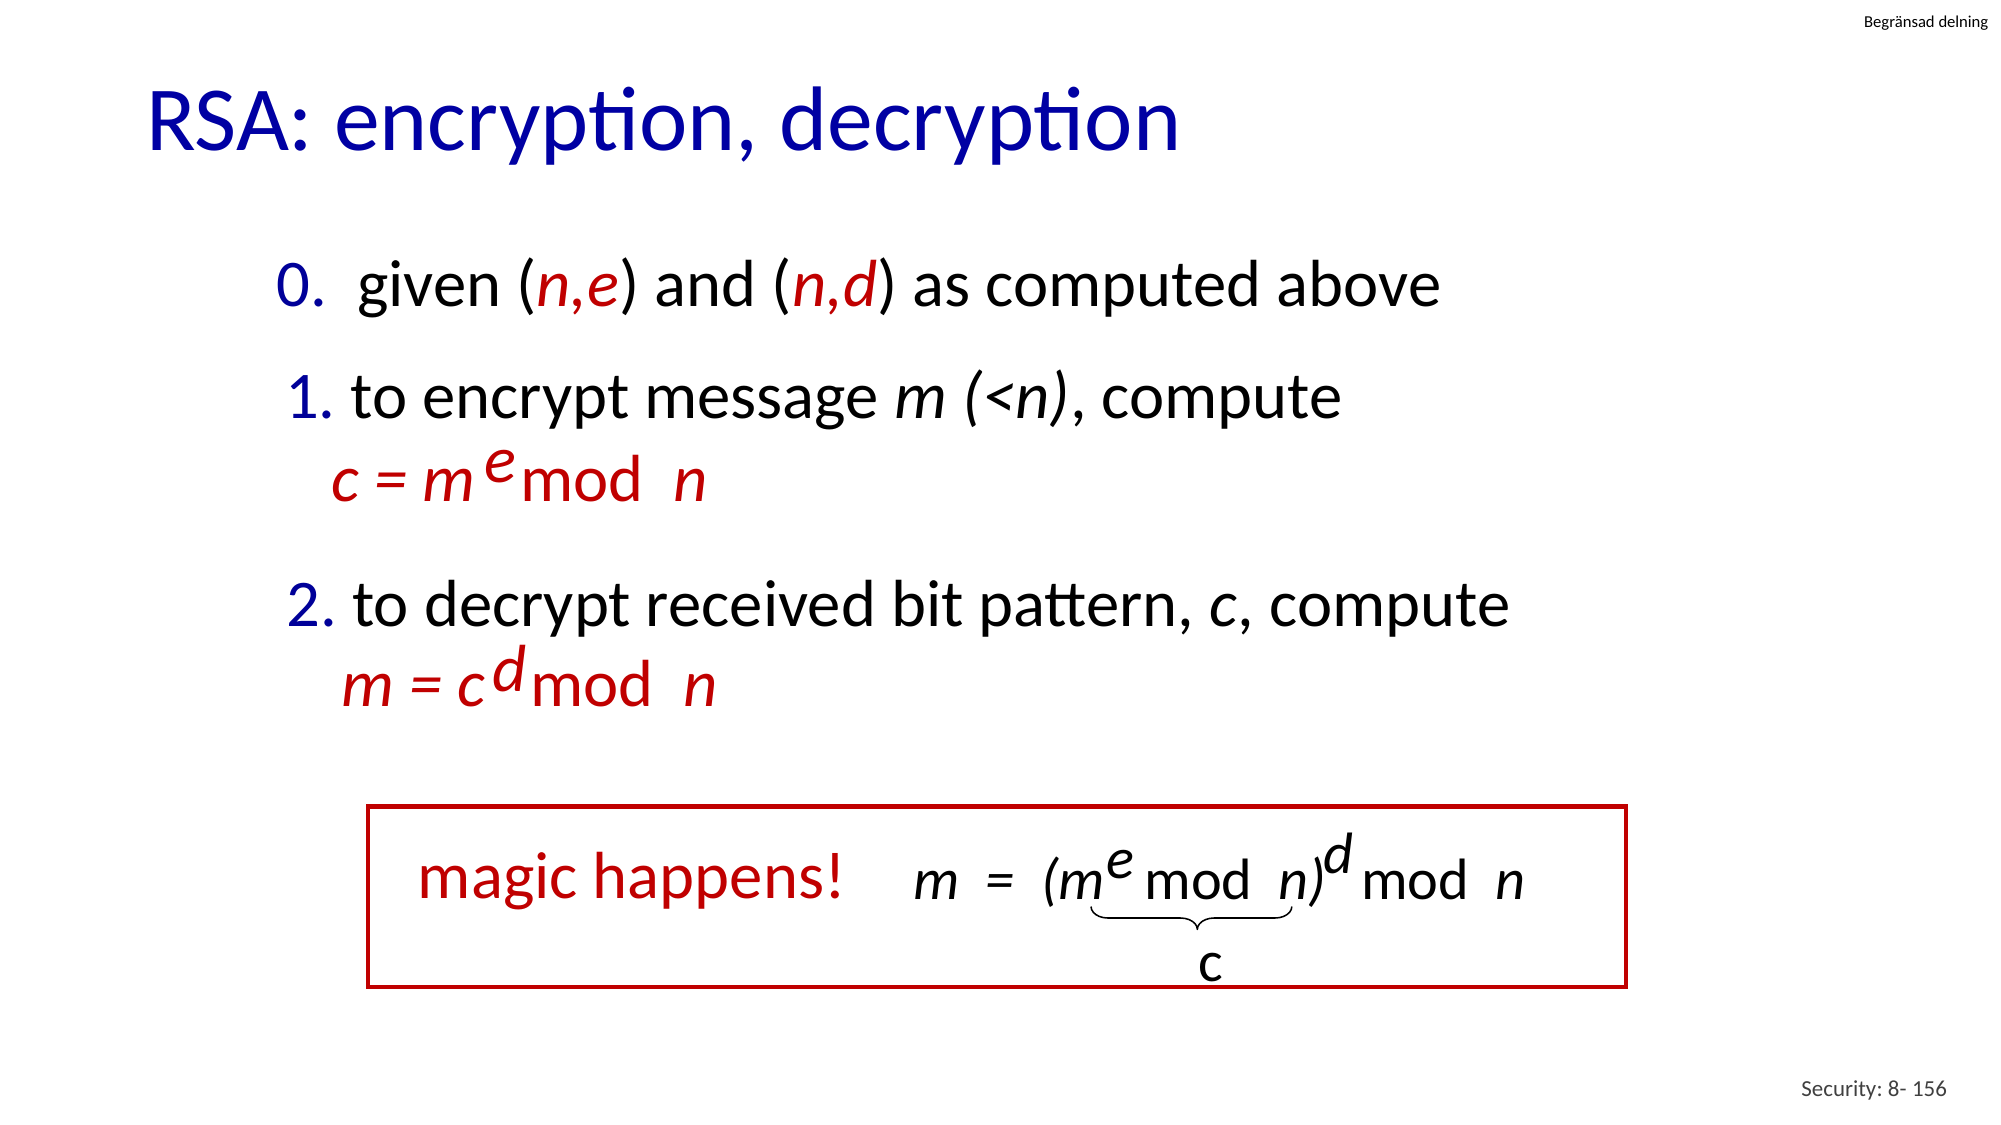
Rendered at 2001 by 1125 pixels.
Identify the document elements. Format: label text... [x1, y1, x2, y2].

text_box 0. given (n,e) and (n,d) as computed above [261, 232, 1457, 328]
text_box [368, 806, 1626, 987]
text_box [304, 616, 755, 781]
slide_number Security: 8- 156 [1512, 1056, 1963, 1117]
text_box magic happens! [361, 824, 368, 920]
text_box c [1174, 920, 1247, 1001]
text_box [897, 807, 1543, 920]
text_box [264, 344, 1365, 524]
text_box 2. to decrypt received bit pattern, c, compute [271, 552, 1526, 648]
title RSA: encryption, decryption [131, 47, 1856, 195]
